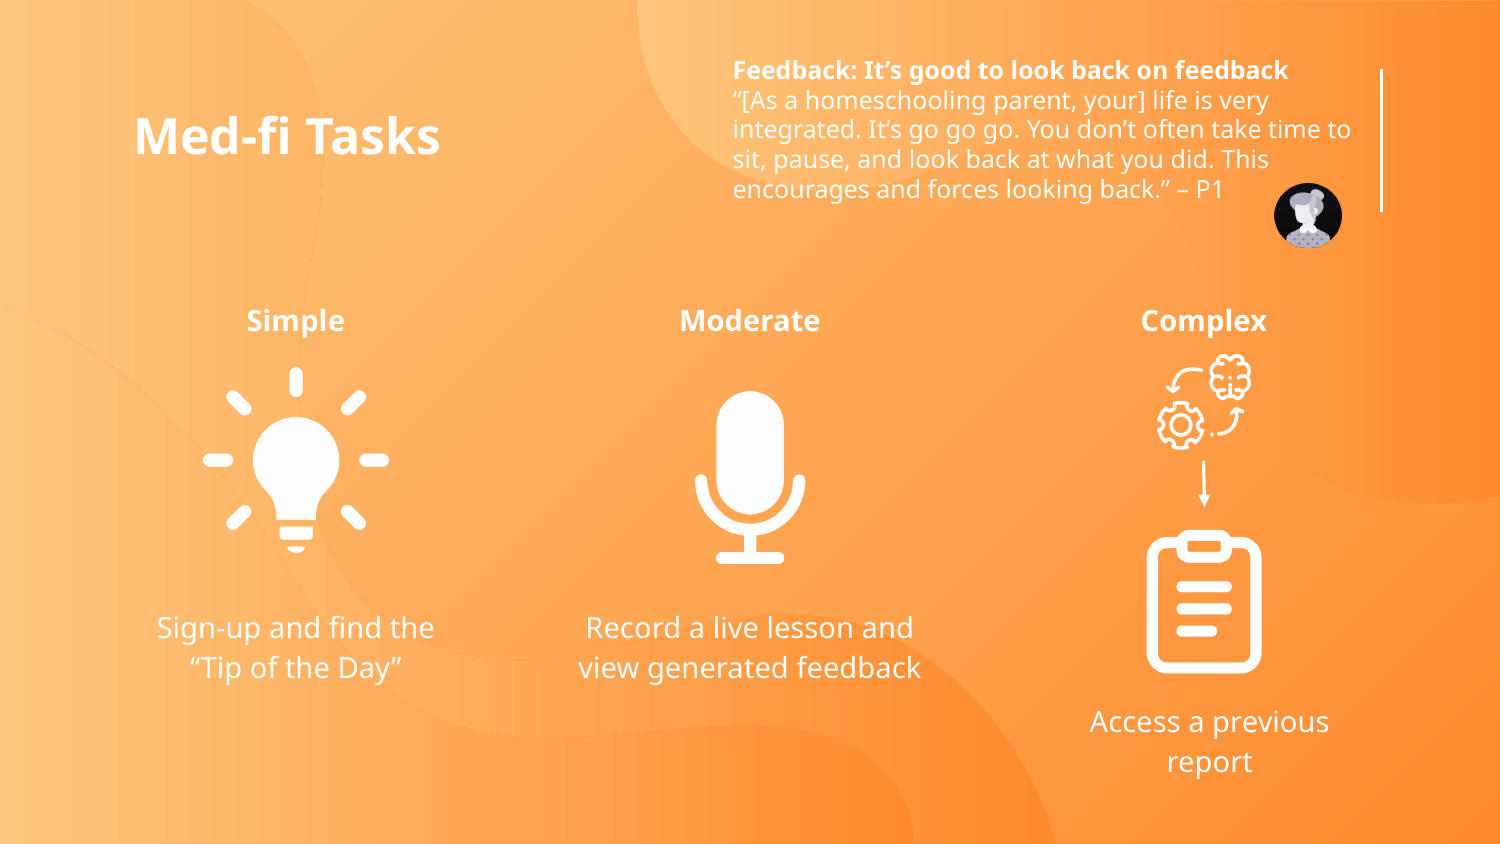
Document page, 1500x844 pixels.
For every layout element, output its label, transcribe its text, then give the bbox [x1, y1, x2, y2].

text_box Feedback: It’s good to look back on feedback “[As a homeschooling parent, your] life is very integrated. It’s go go go. You don’t often take time to sit, pause, and look back at what you did. This encourages and forces looking back.” – P1 [717, 39, 1377, 198]
text_box Access a previous report [1037, 682, 1382, 764]
text_box Moderate [572, 281, 928, 331]
text_box Simple [118, 281, 474, 331]
text_box Sign-up and find the “Tip of the Day” [118, 588, 474, 683]
text_box Complex [1026, 281, 1382, 331]
picture [1157, 353, 1251, 451]
picture [203, 366, 389, 553]
picture [1274, 183, 1342, 248]
title Med-fi Tasks [118, 89, 717, 184]
picture [1093, 512, 1315, 734]
text_box Record a live lesson and view generated feedback [559, 588, 940, 683]
picture [663, 391, 837, 564]
